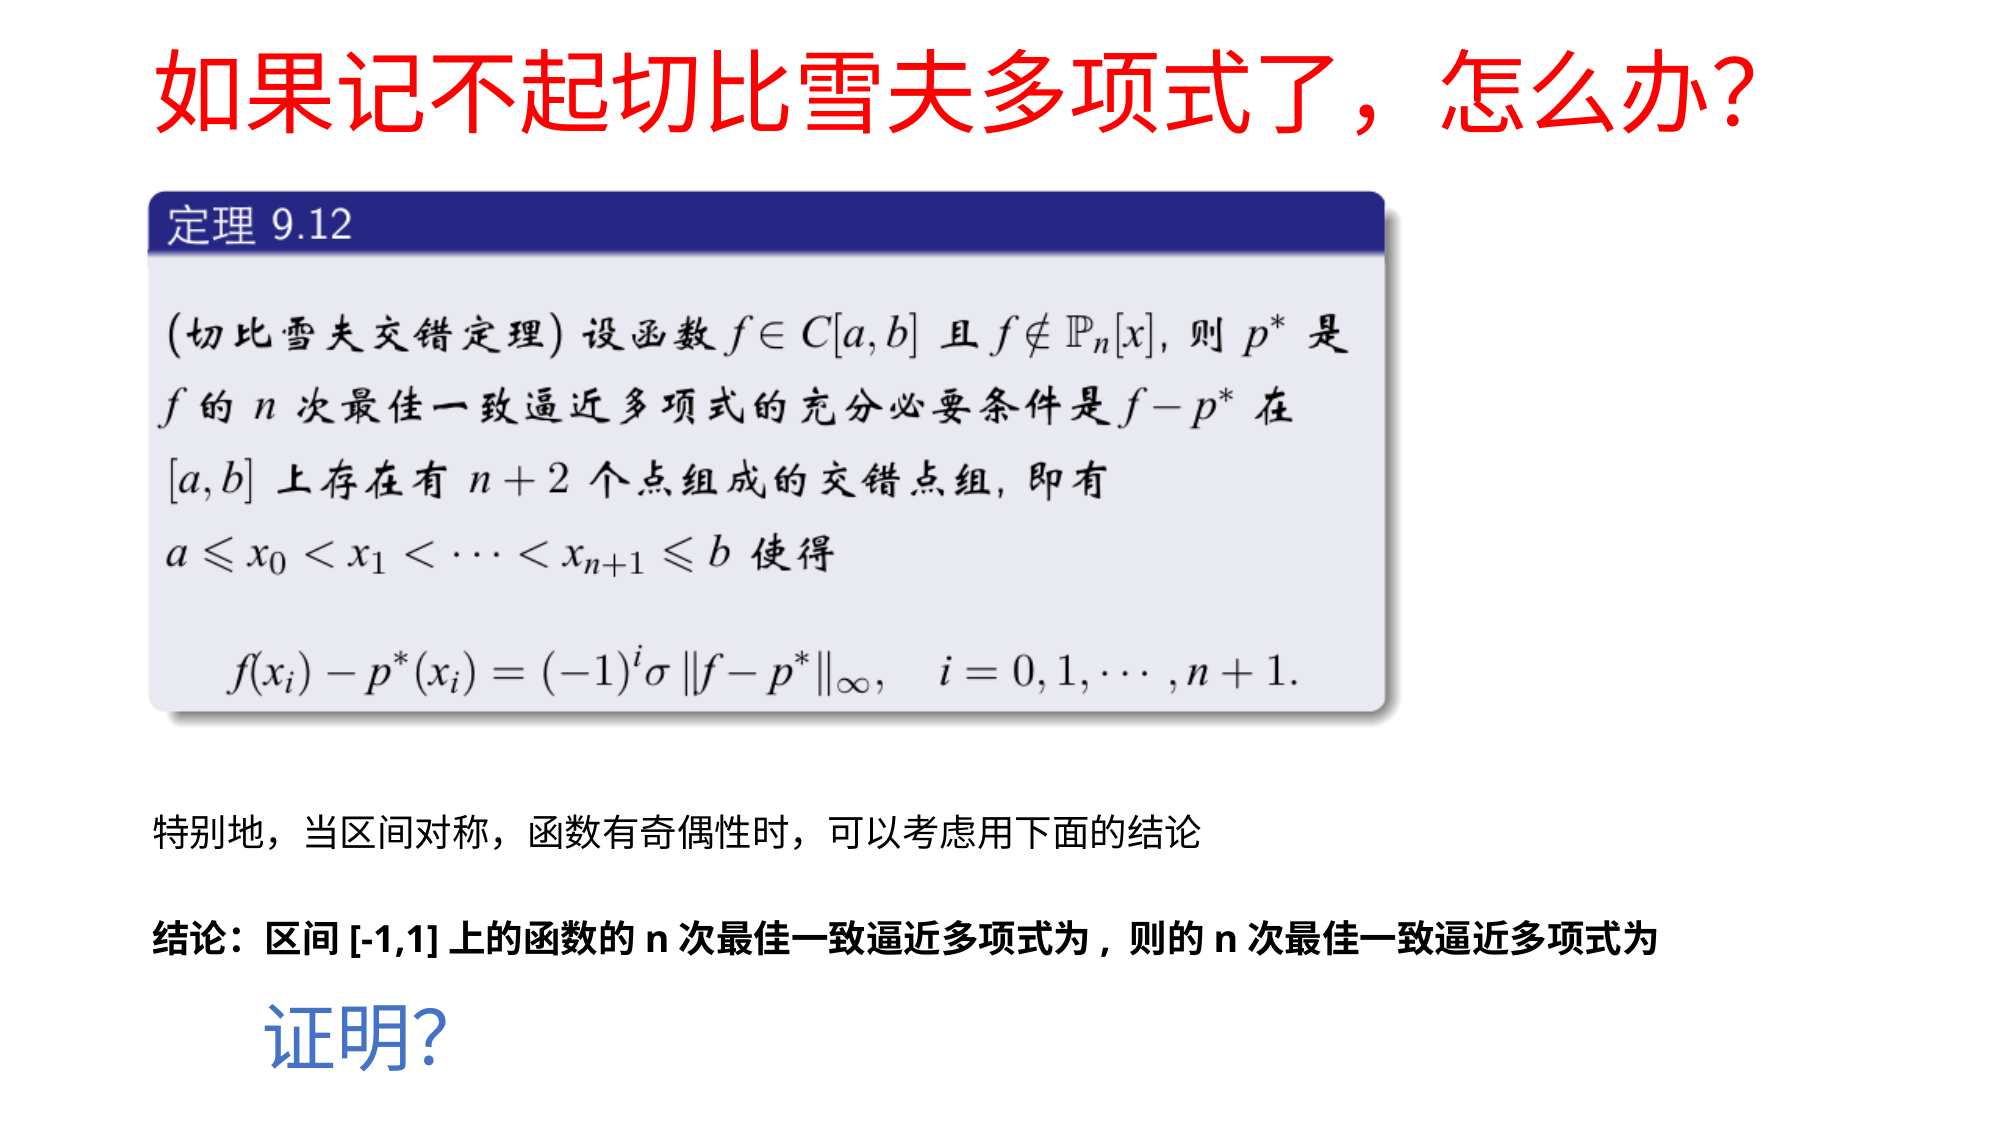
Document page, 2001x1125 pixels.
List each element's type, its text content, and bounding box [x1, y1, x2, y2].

picture [112, 156, 1413, 765]
title 如果记不起切比雪夫多项式了，怎么办？ [137, 0, 1863, 206]
text_box 特别地，当区间对称，函数有奇偶性时，可以考虑用下面的结论 [137, 801, 1551, 862]
text_box 证明？ [246, 982, 502, 1088]
